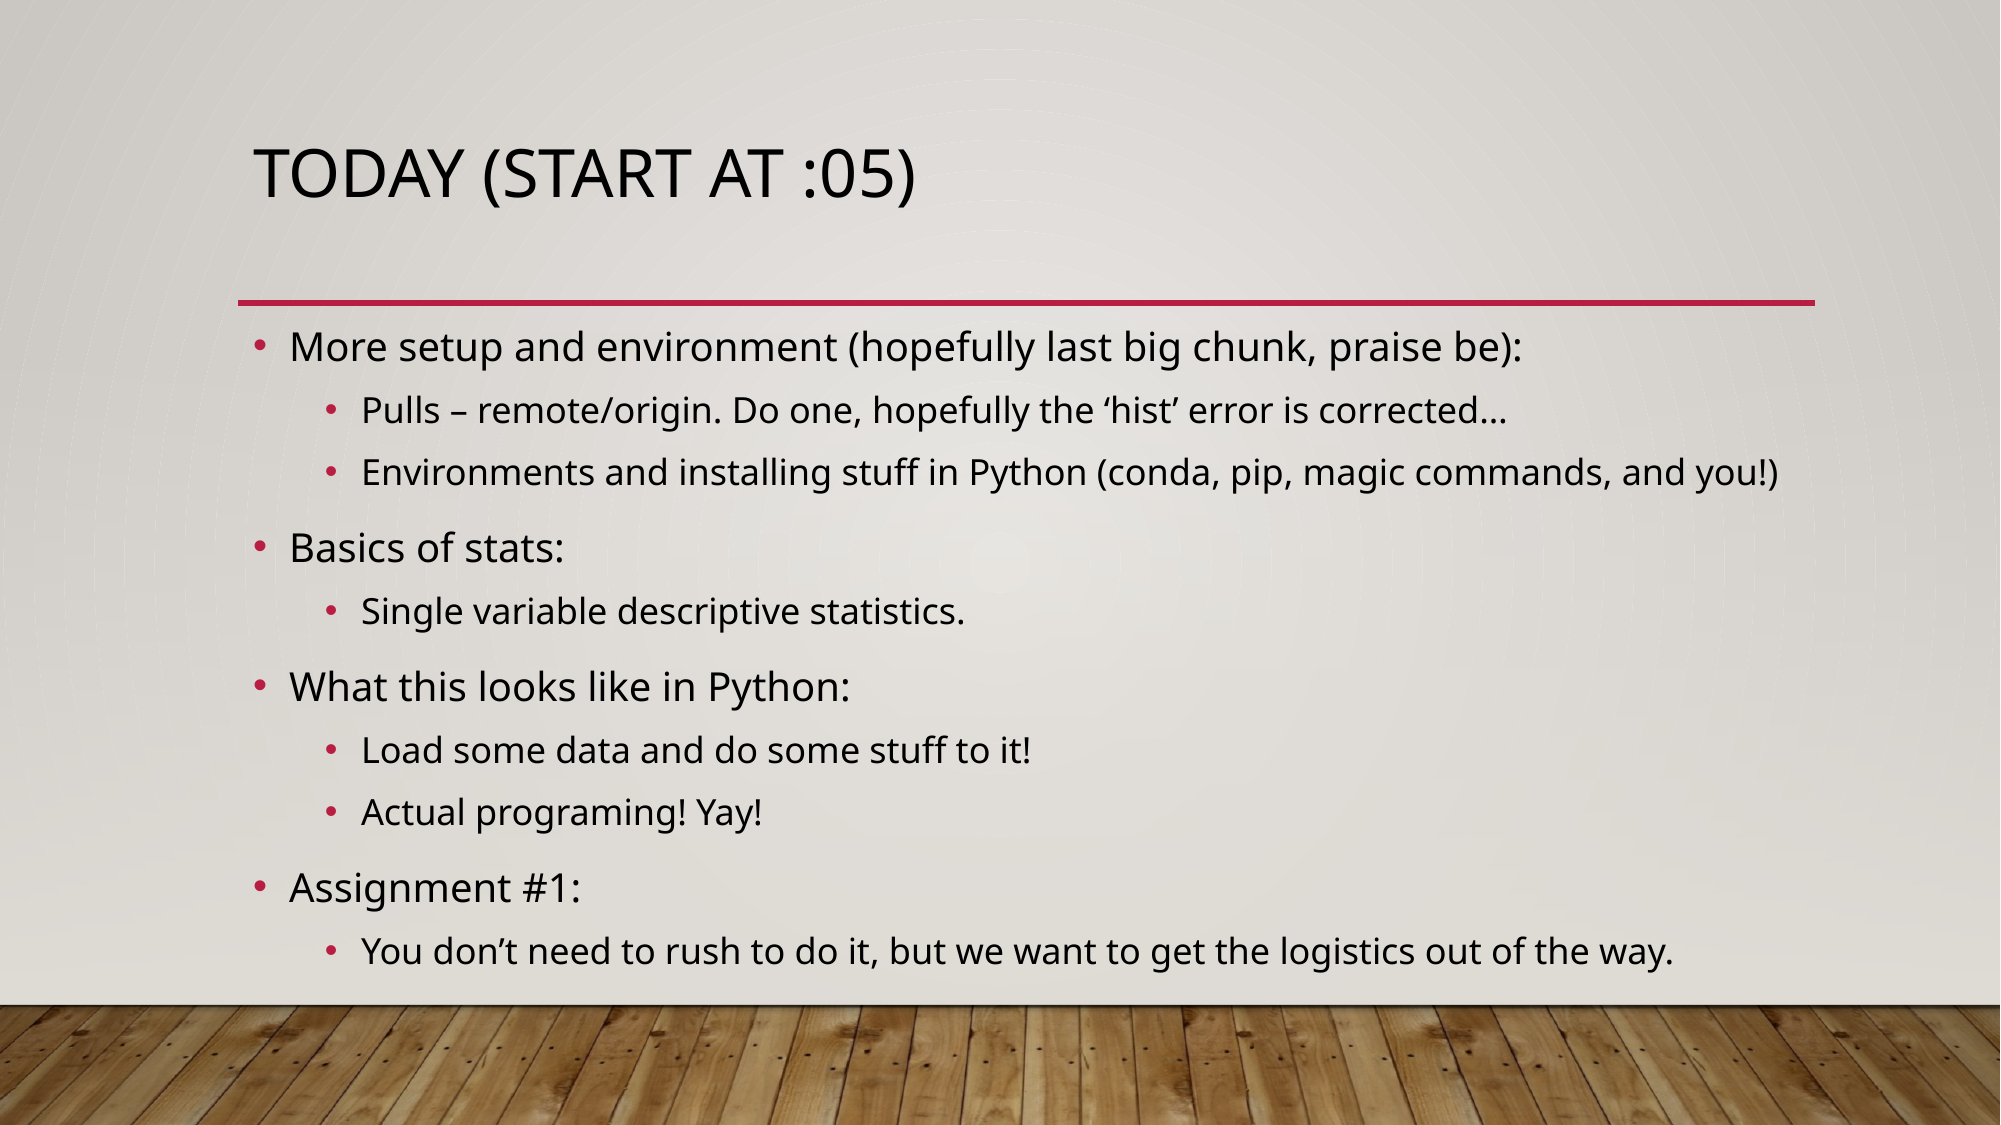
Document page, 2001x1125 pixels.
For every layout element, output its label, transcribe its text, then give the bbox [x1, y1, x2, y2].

list More setup and environment (hopefully last big chunk, praise be): Pulls – remote/origin. Do one, hopefully the ‘hist’ error is corrected… Environments and installing stuff in Python (conda, pip, magic commands, and you!) Basics of stats: Single variable descriptive statistics. What this looks like in Python: Load some data and do some stuff to it! Actual programing! Yay! Assignment #1: You don’t need to rush to do it, but we want to get the logistics out of the way. [238, 304, 1814, 993]
picture [0, 1005, 2000, 1125]
title Today (Start at :05) [238, 131, 1814, 304]
